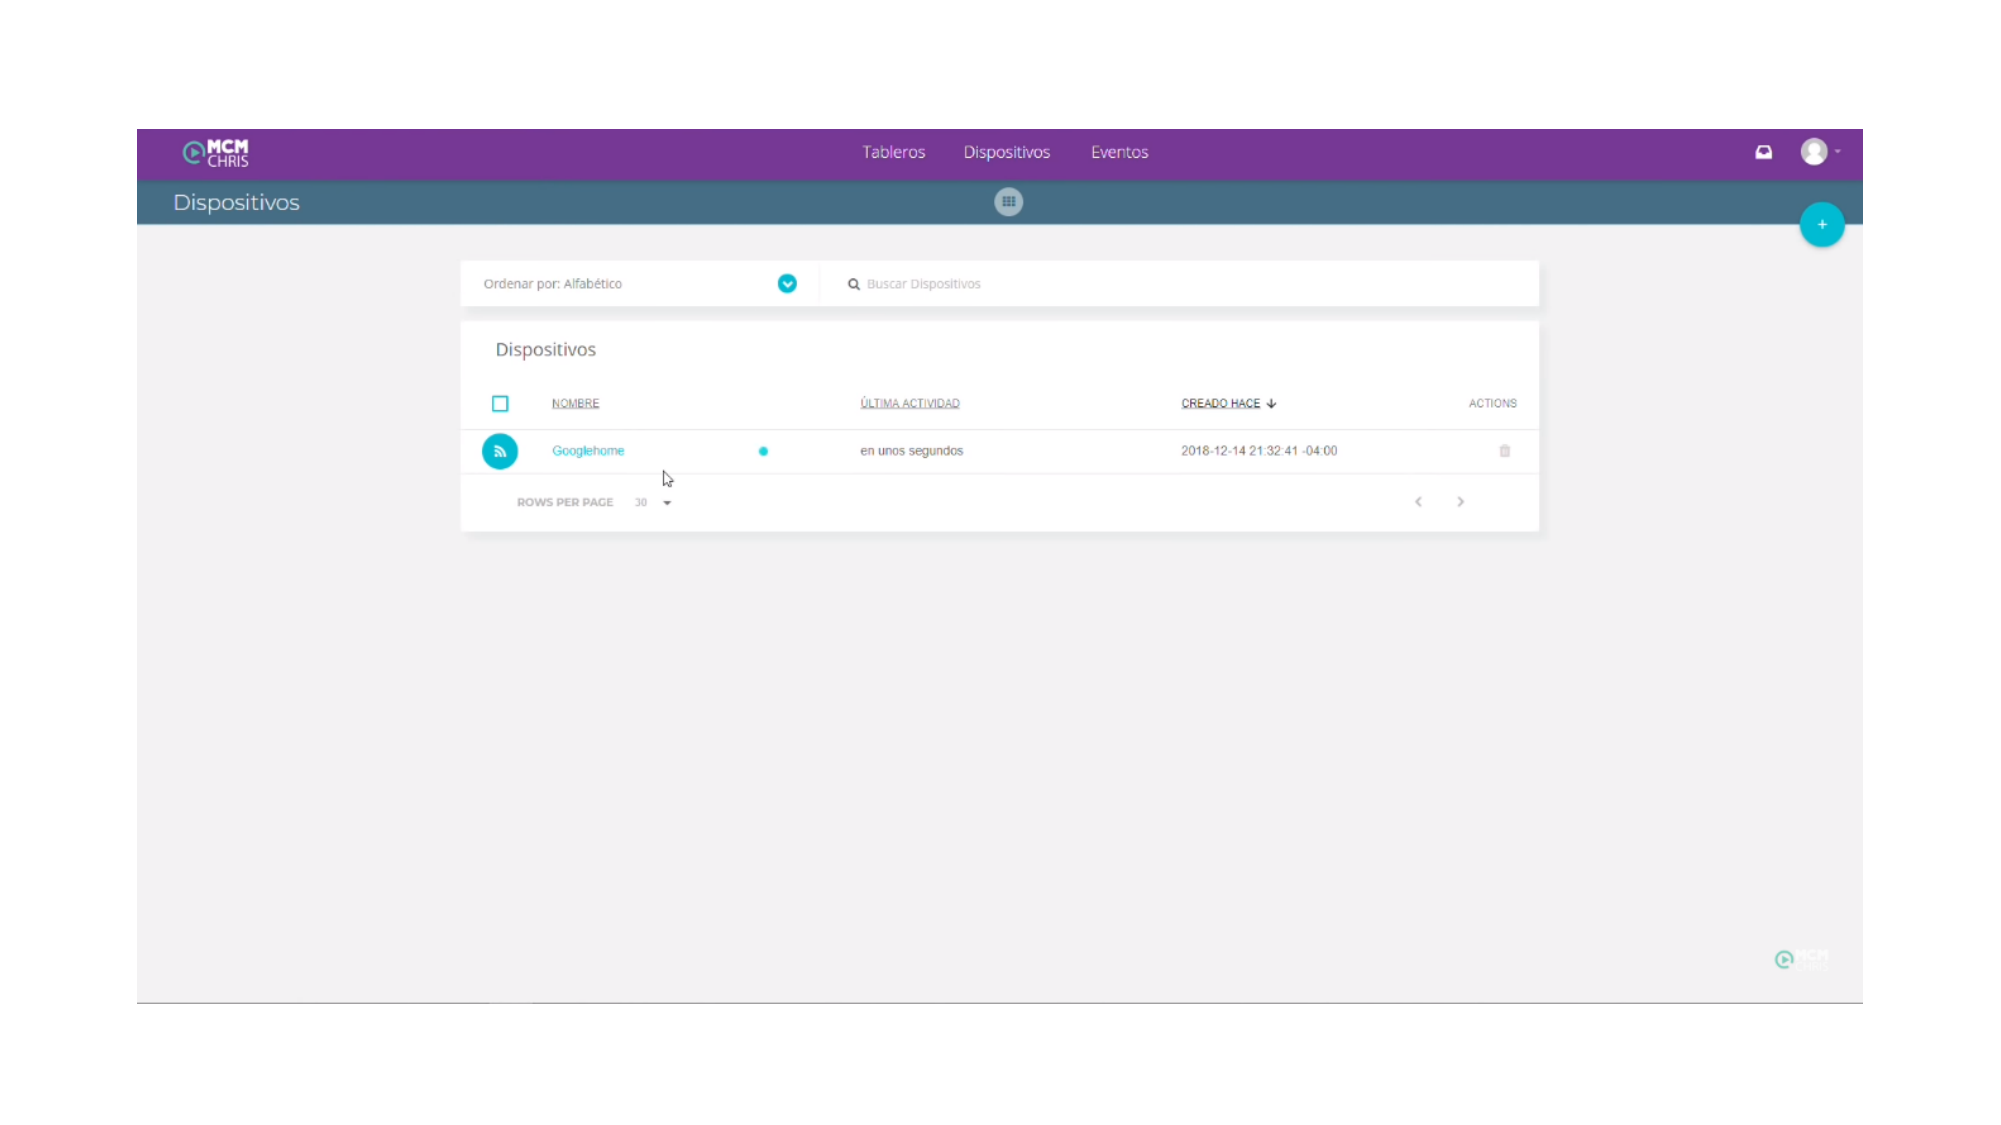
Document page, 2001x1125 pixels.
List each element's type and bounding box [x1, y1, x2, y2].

list [137, 130, 1863, 1004]
